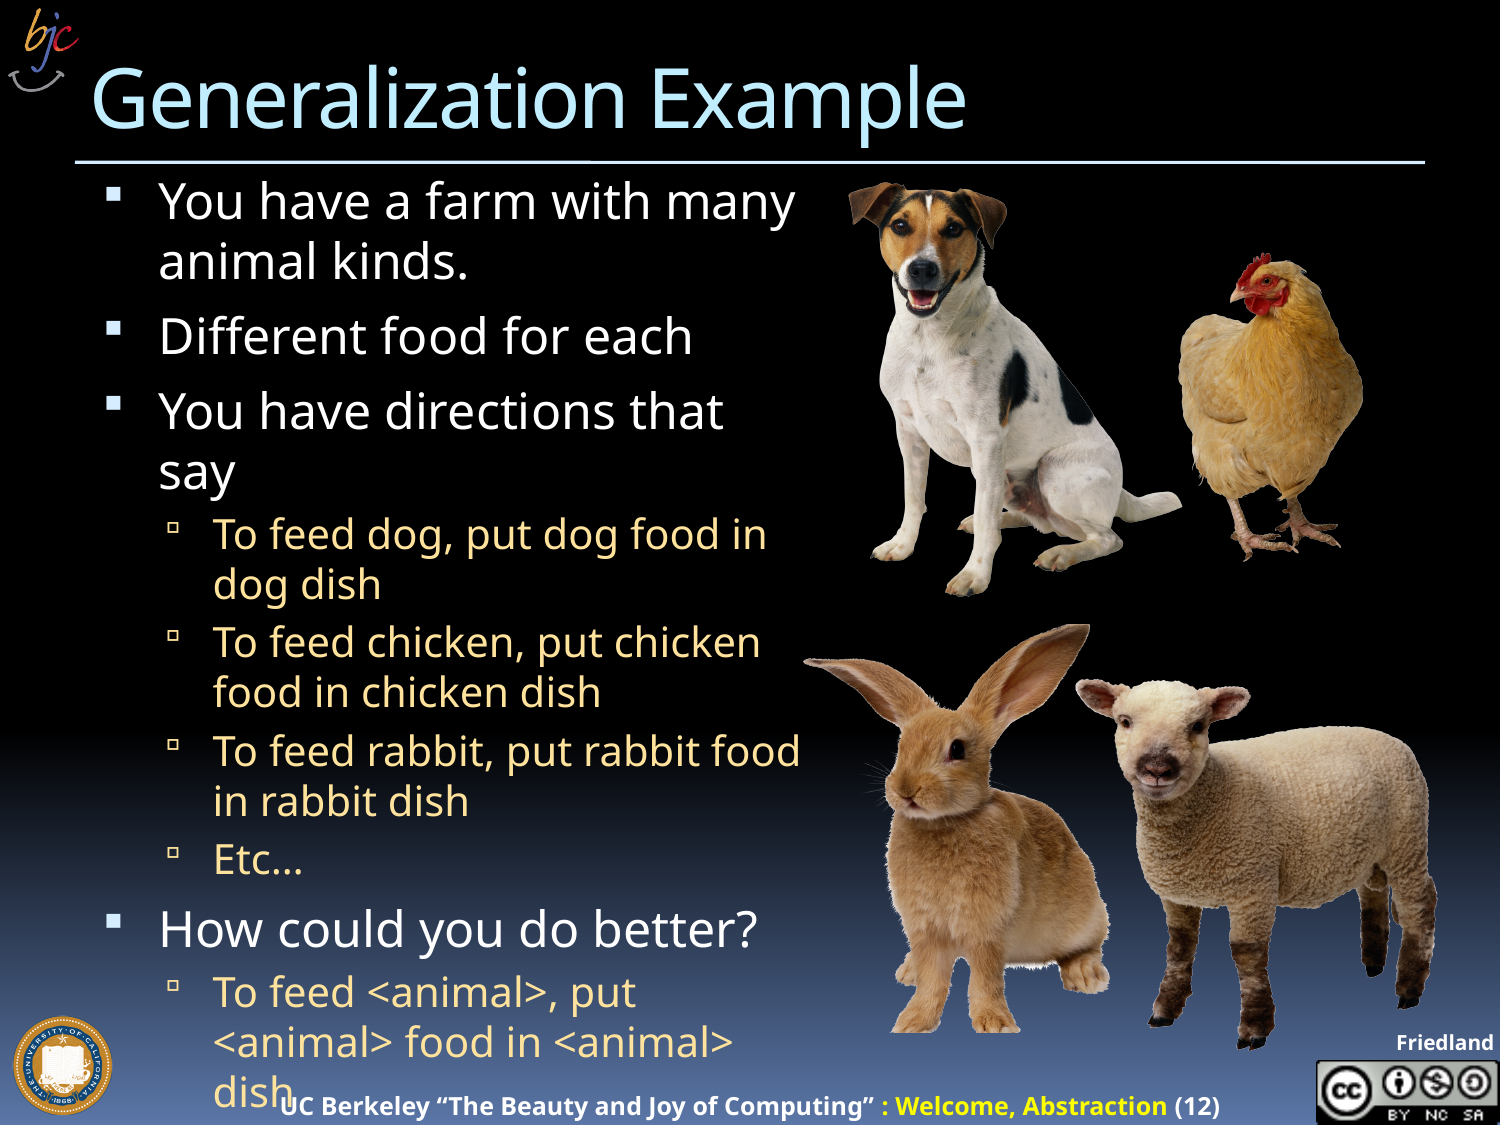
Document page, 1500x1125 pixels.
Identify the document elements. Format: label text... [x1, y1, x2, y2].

picture [841, 177, 1188, 601]
picture [12, 1015, 113, 1116]
picture [8, 8, 79, 92]
picture [1316, 1060, 1500, 1125]
list You have a farm with many animal kinds. Different food for each You have directions that say To feed dog, put dog food in dog dish To feed chicken, put chicken food in chicken dish To feed rabbit, put rabbit food in rabbit dish Etc… How could you do better? To feed <animal>, put <animal> food in <animal> dish [76, 163, 826, 1034]
picture [1174, 249, 1368, 566]
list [801, 624, 1113, 1034]
title Generalization Example [75, 37, 1425, 163]
picture [1073, 674, 1440, 1055]
